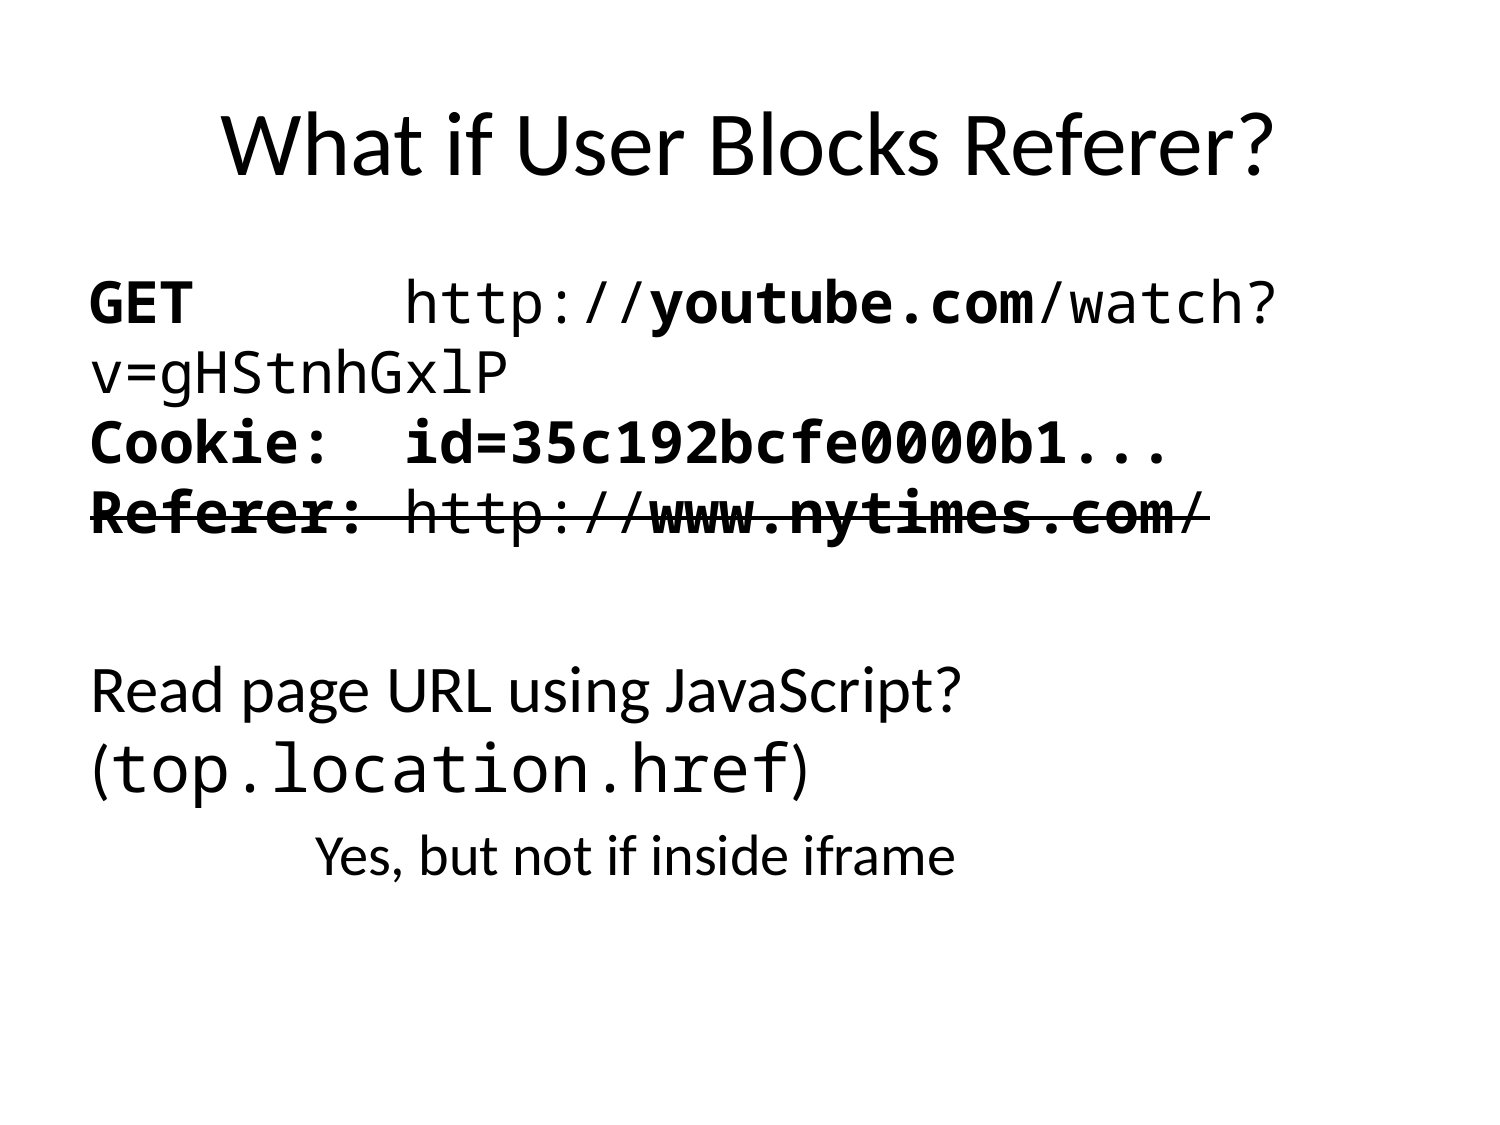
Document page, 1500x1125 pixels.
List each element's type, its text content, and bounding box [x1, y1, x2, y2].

title What if User Blocks Referer? [75, 45, 1425, 233]
list Read page URL using JavaScript? (top.location.href) Yes, but not if inside iframe [75, 262, 1463, 1005]
text_box GET http://youtube.com/watch?v=gHStnhGxlP Cookie: id=35c192bcfe0000b1... Referer: http://www.nytimes.com/ [75, 258, 1313, 553]
